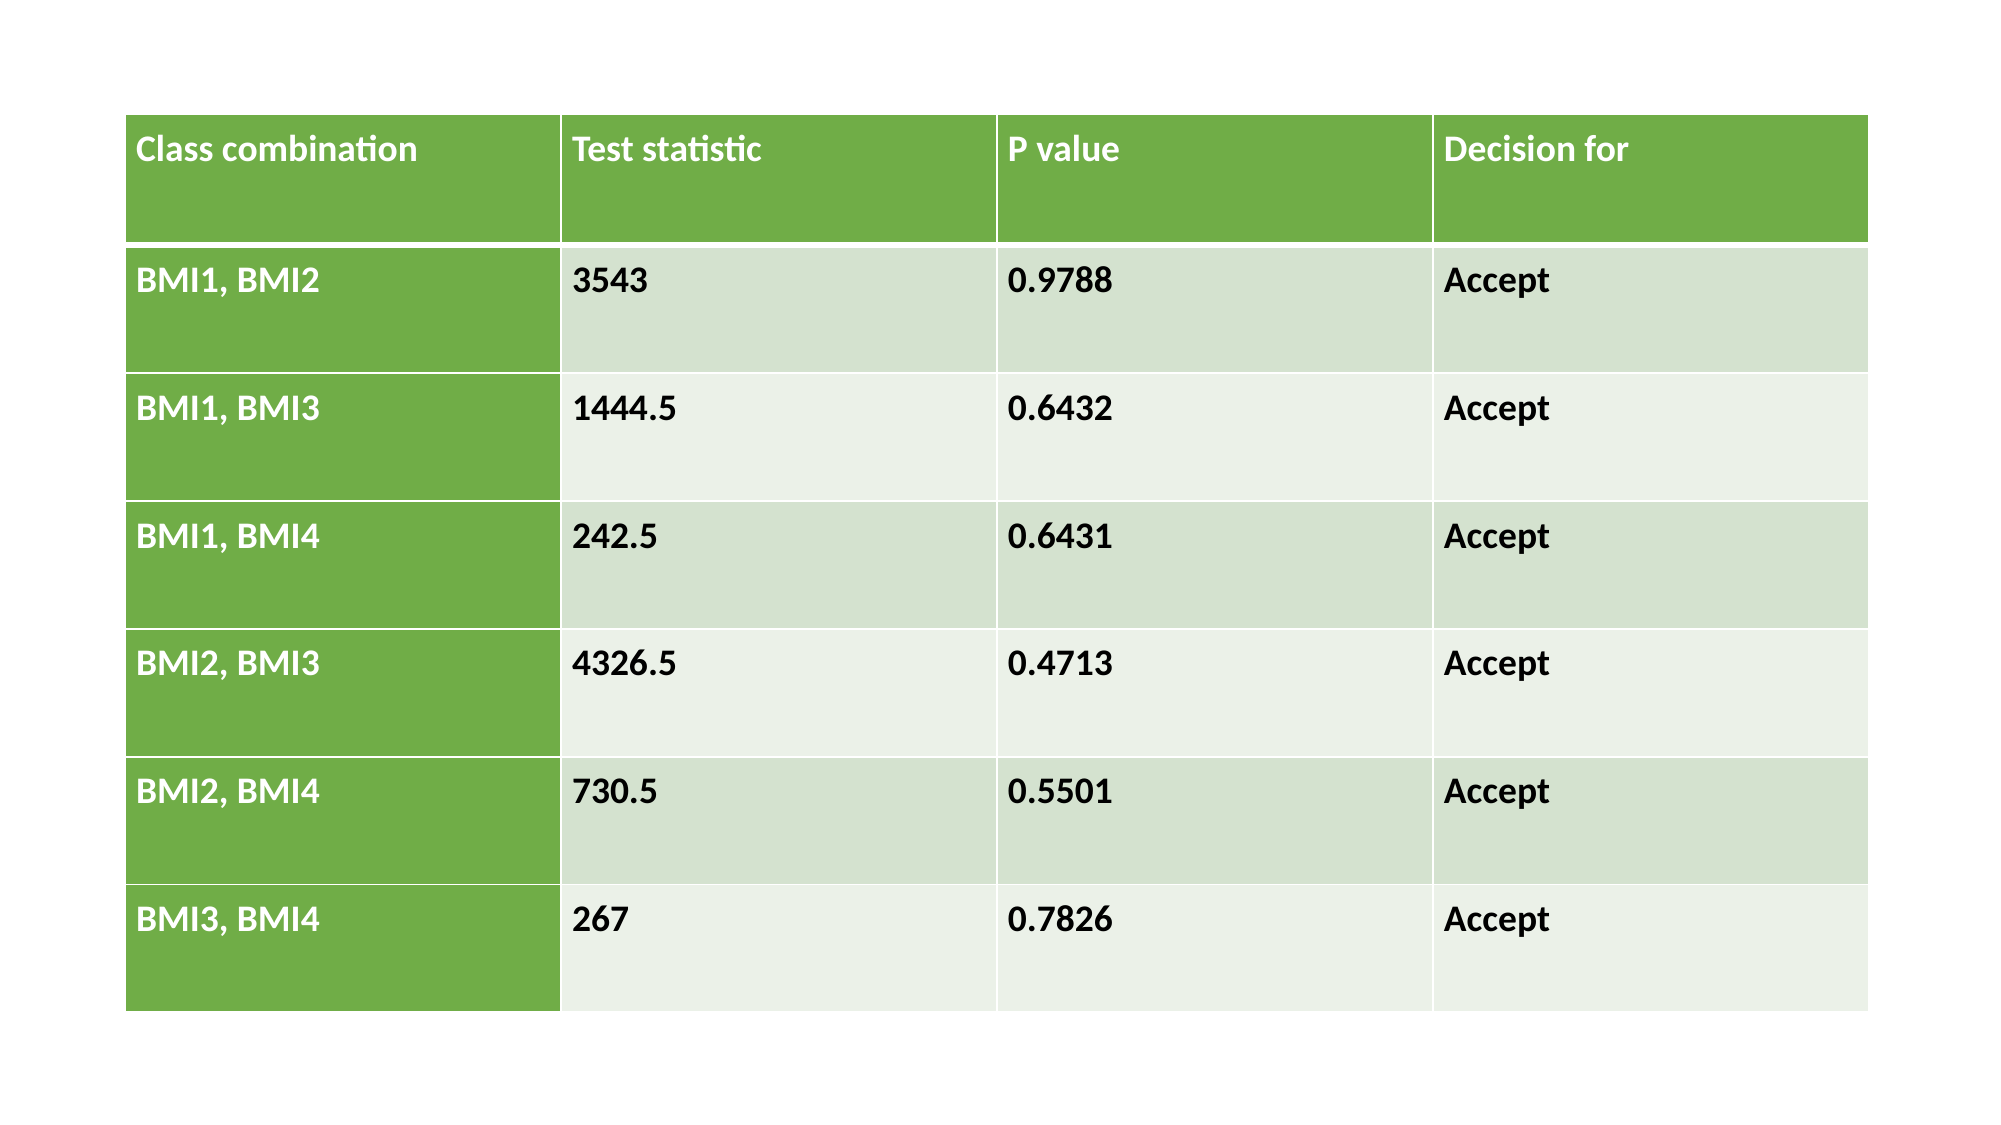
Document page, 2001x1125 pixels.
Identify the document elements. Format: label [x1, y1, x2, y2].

text_box [49, 70, 1681, 196]
